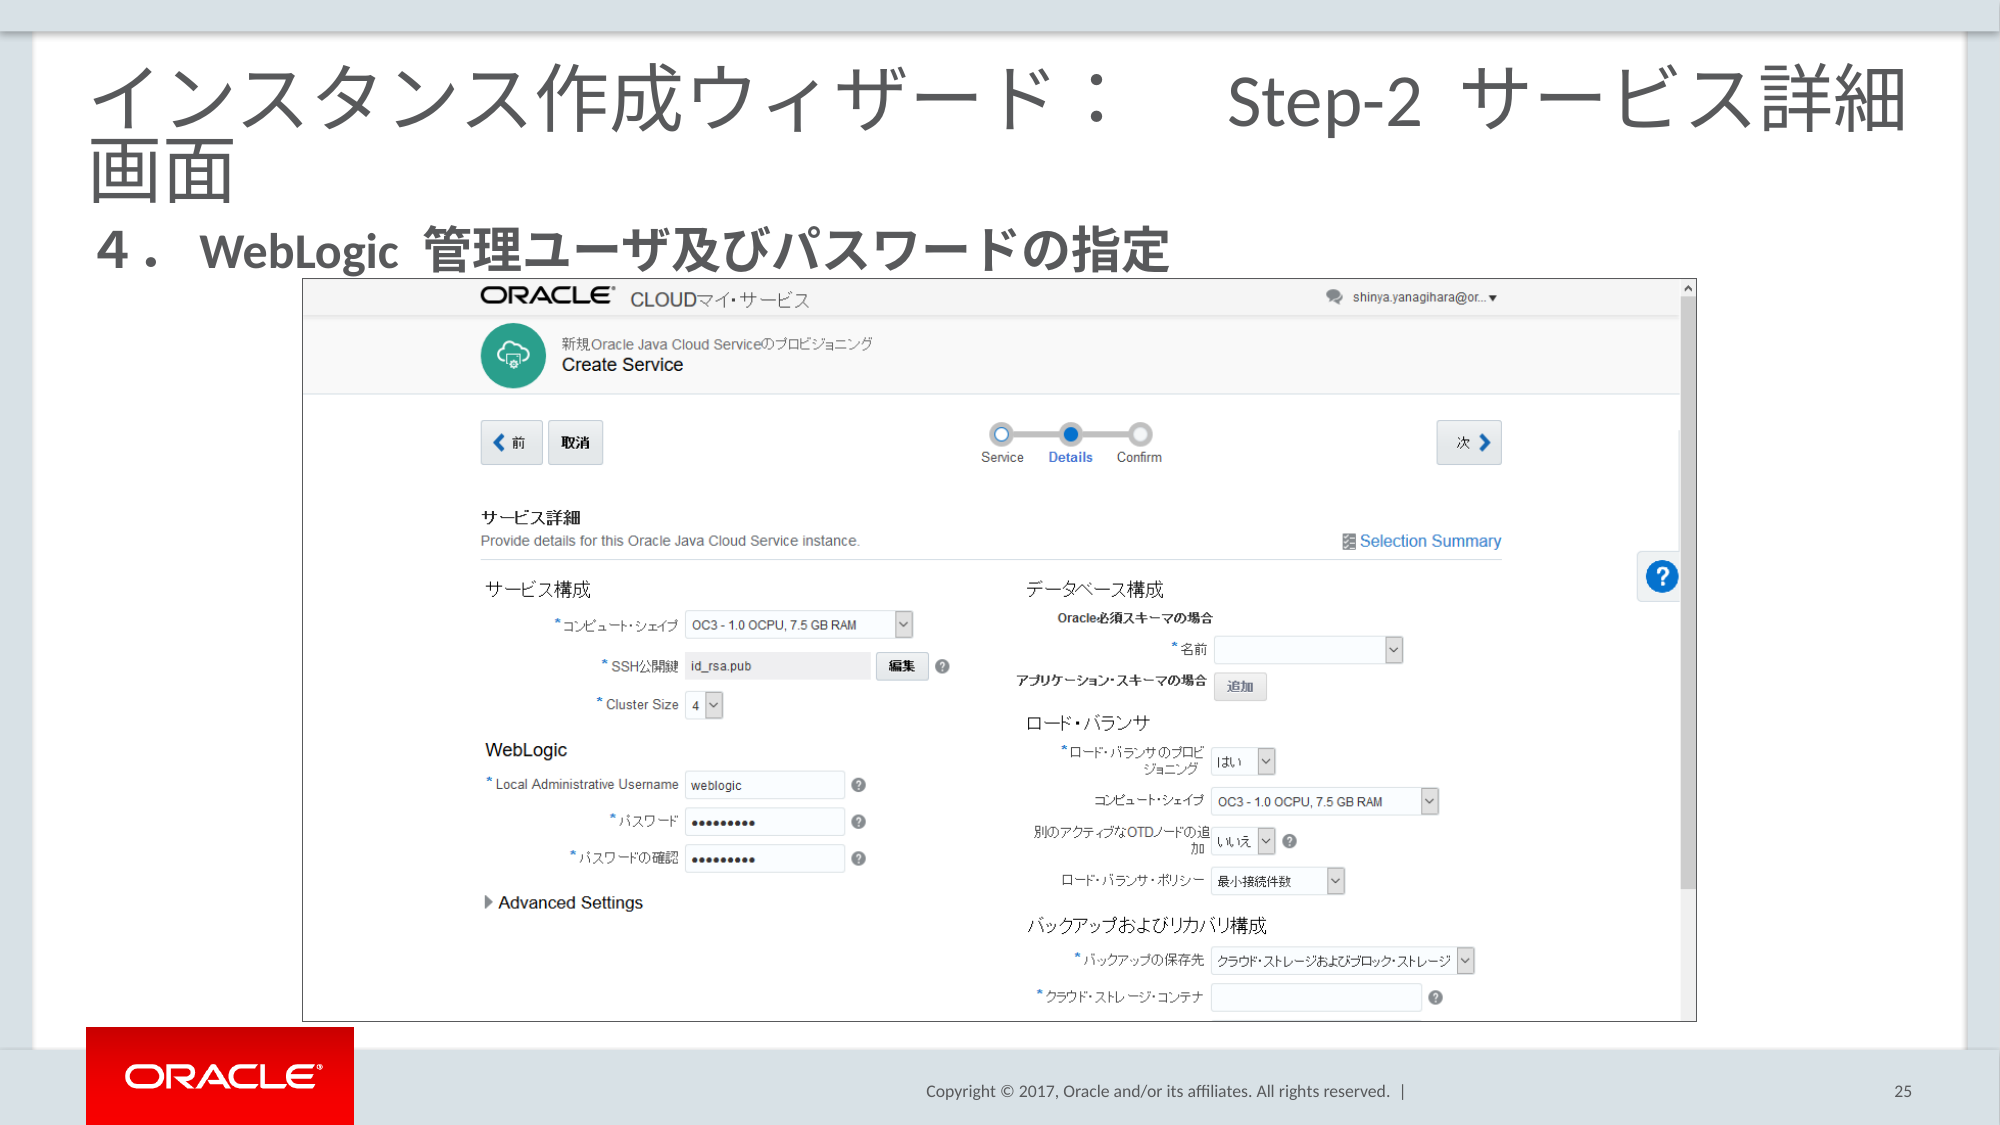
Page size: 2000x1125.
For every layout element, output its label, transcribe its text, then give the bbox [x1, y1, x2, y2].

list ４．WebLogic 管理ユーザ及びパスワードの指定 [87, 225, 1913, 282]
title インスタンス作成ウィザード： Step-2 サービス詳細画面 [87, 66, 1913, 213]
slide_number 25 [1849, 1075, 1913, 1106]
picture [302, 278, 1697, 1023]
picture [86, 1027, 354, 1125]
